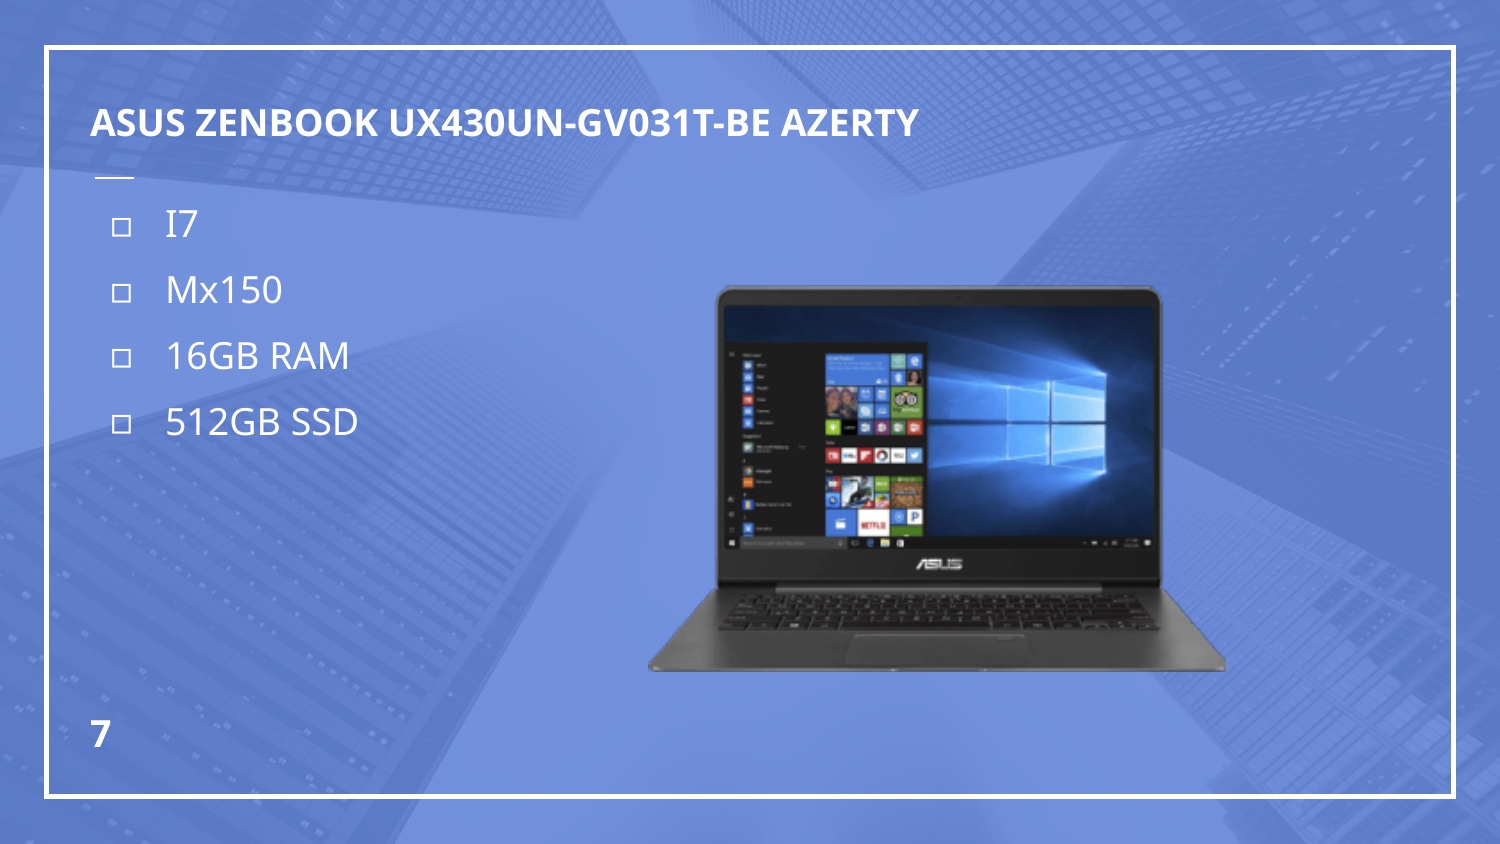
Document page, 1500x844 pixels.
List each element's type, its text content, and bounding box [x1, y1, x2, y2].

slide_number 7 [75, 687, 165, 777]
title ASUS ZENBOOK UX430UN-GV031T-BE AZERTY [75, 83, 1389, 218]
list I7 Mx150 16GB RAM 512GB SSD [75, 185, 483, 621]
picture [648, 278, 1226, 679]
